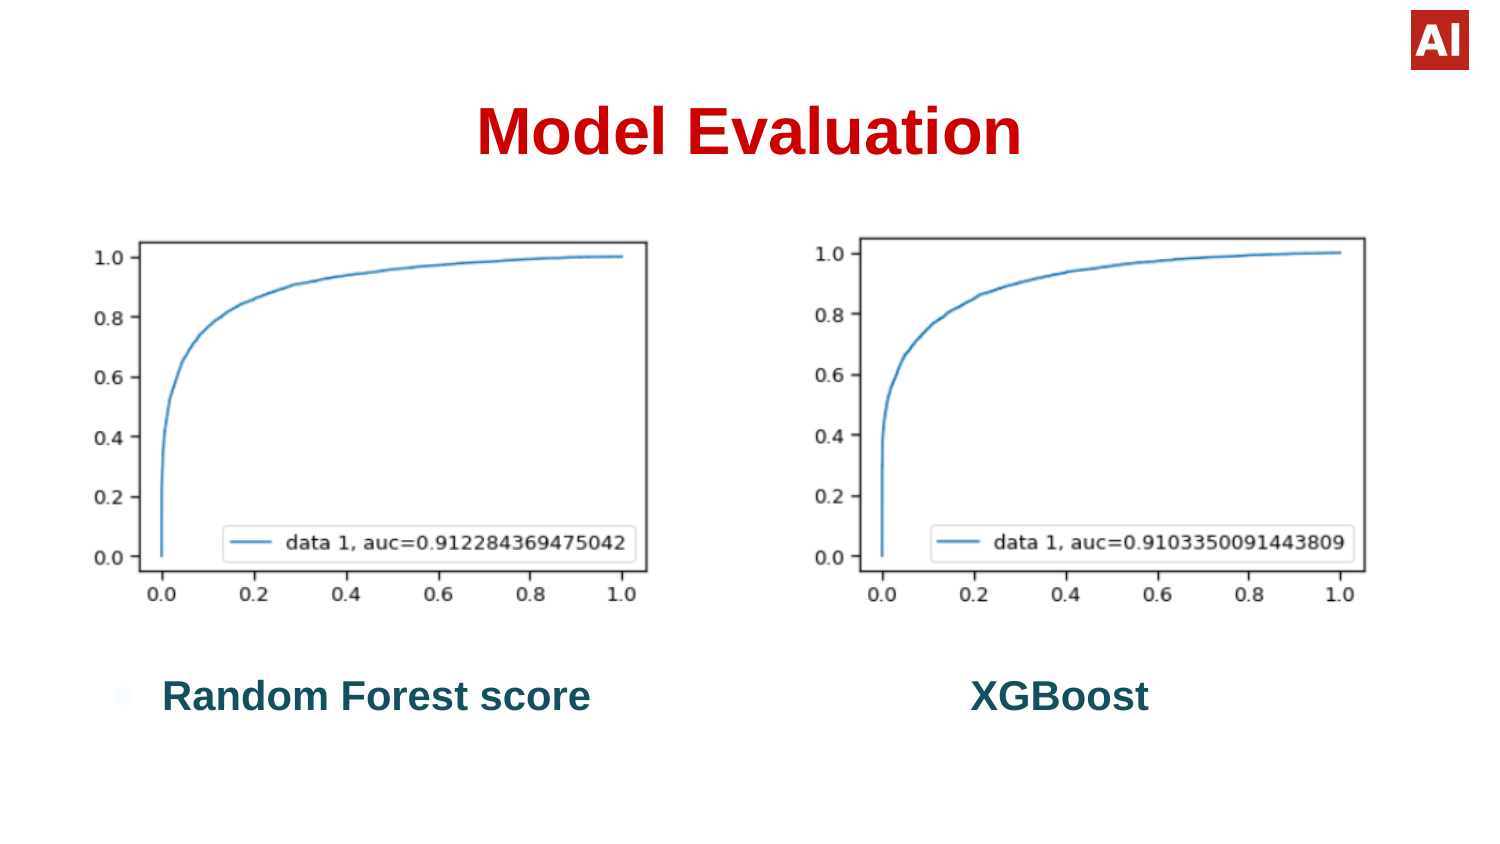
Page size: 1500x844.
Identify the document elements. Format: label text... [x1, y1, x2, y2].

list Random Forest score [72, 646, 708, 750]
title Model Evaluation [51, 72, 1449, 167]
list XGBoost [932, 646, 1500, 759]
picture [1411, 10, 1469, 70]
picture [79, 229, 728, 619]
picture [793, 229, 1406, 607]
